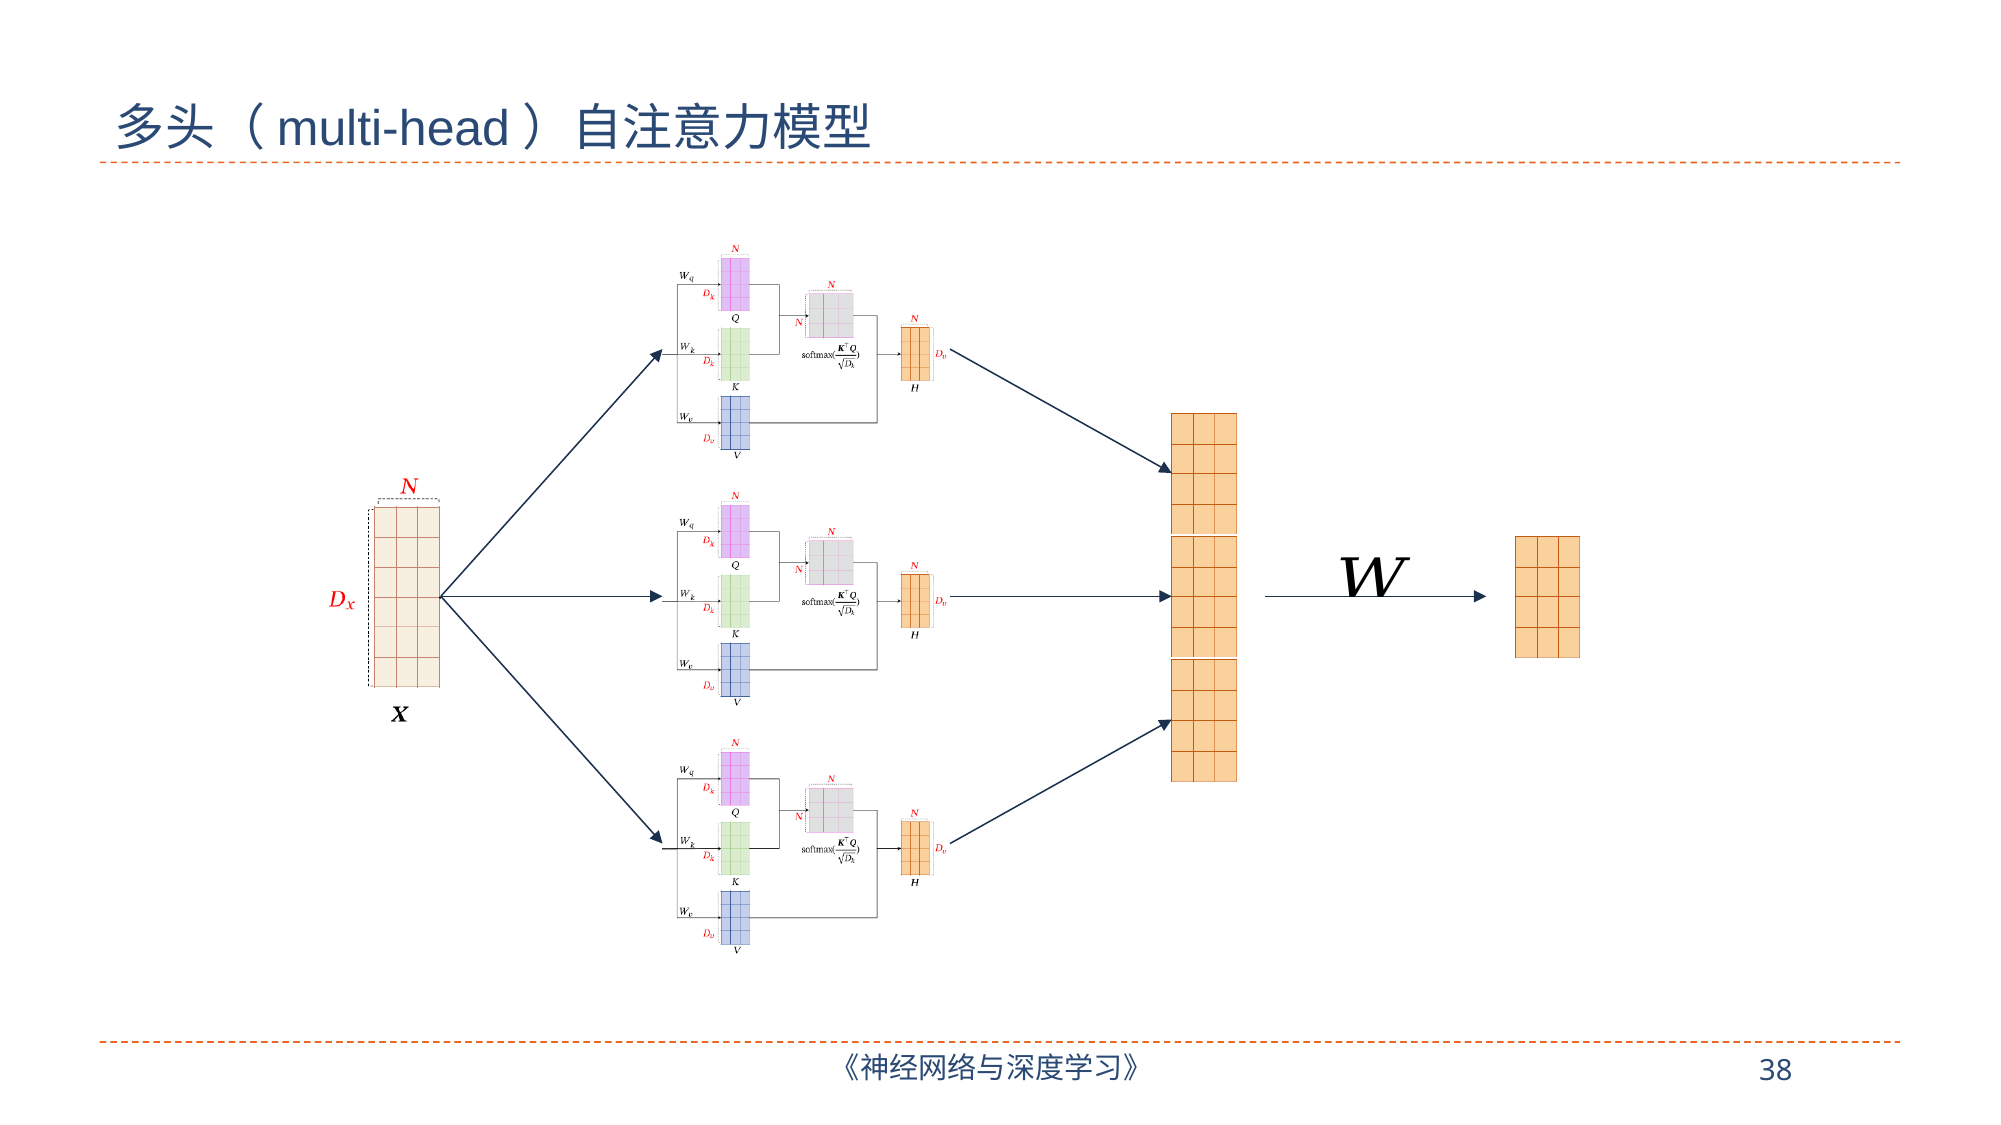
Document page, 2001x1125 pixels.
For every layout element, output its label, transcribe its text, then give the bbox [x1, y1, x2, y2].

title 多头（multi-head）自注意力模型 [99, 24, 1900, 164]
picture [1514, 534, 1580, 659]
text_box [440, 596, 663, 844]
picture [1171, 411, 1237, 782]
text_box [440, 348, 663, 596]
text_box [949, 719, 1172, 844]
picture [663, 484, 951, 709]
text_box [949, 348, 1172, 474]
picture [662, 731, 951, 956]
picture [662, 237, 951, 461]
picture [314, 463, 440, 730]
